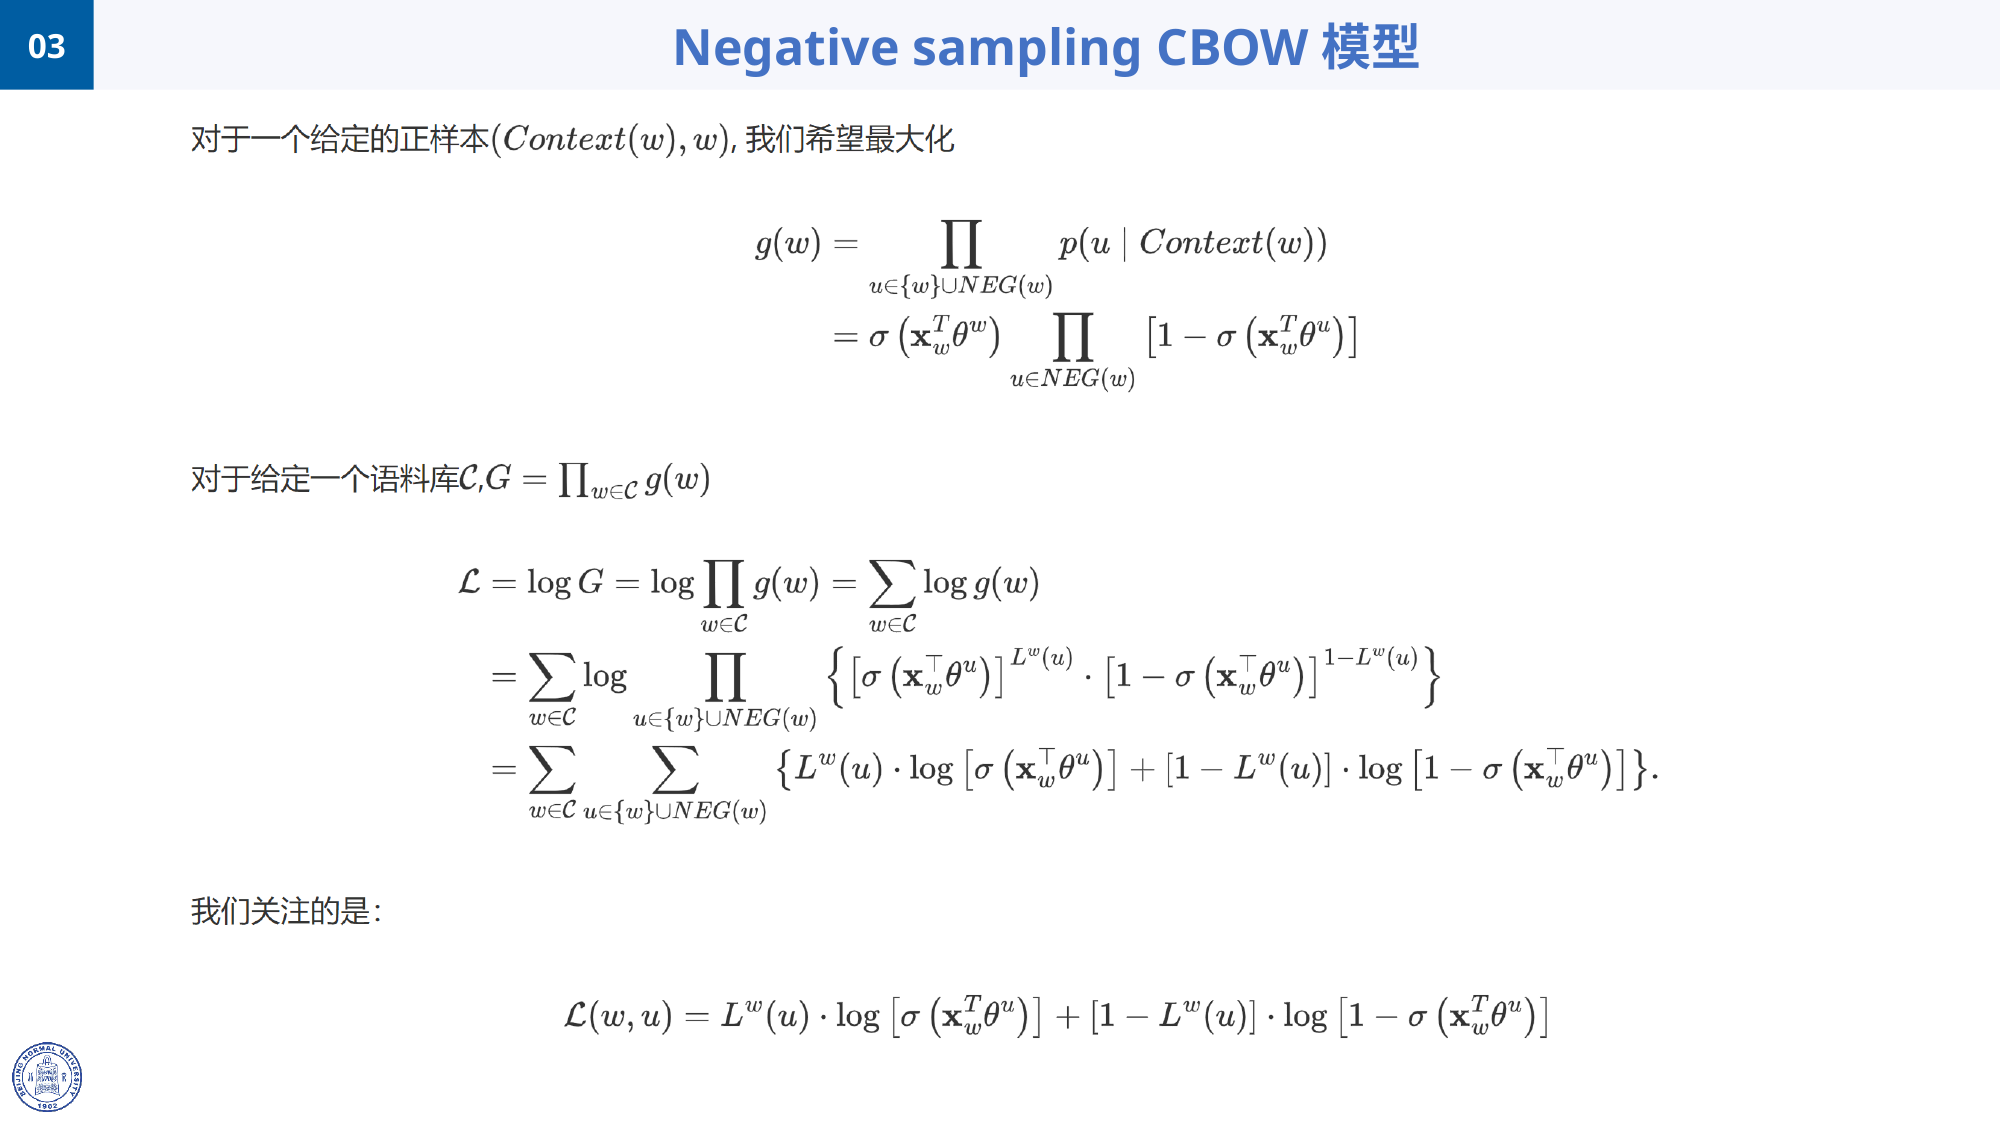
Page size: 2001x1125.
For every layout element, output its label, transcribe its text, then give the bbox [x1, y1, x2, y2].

picture [175, 109, 1796, 1068]
text_box Negative sampling CBOW模型 [95, 0, 2000, 91]
text_box 03 [0, 0, 95, 91]
picture [12, 1042, 82, 1112]
